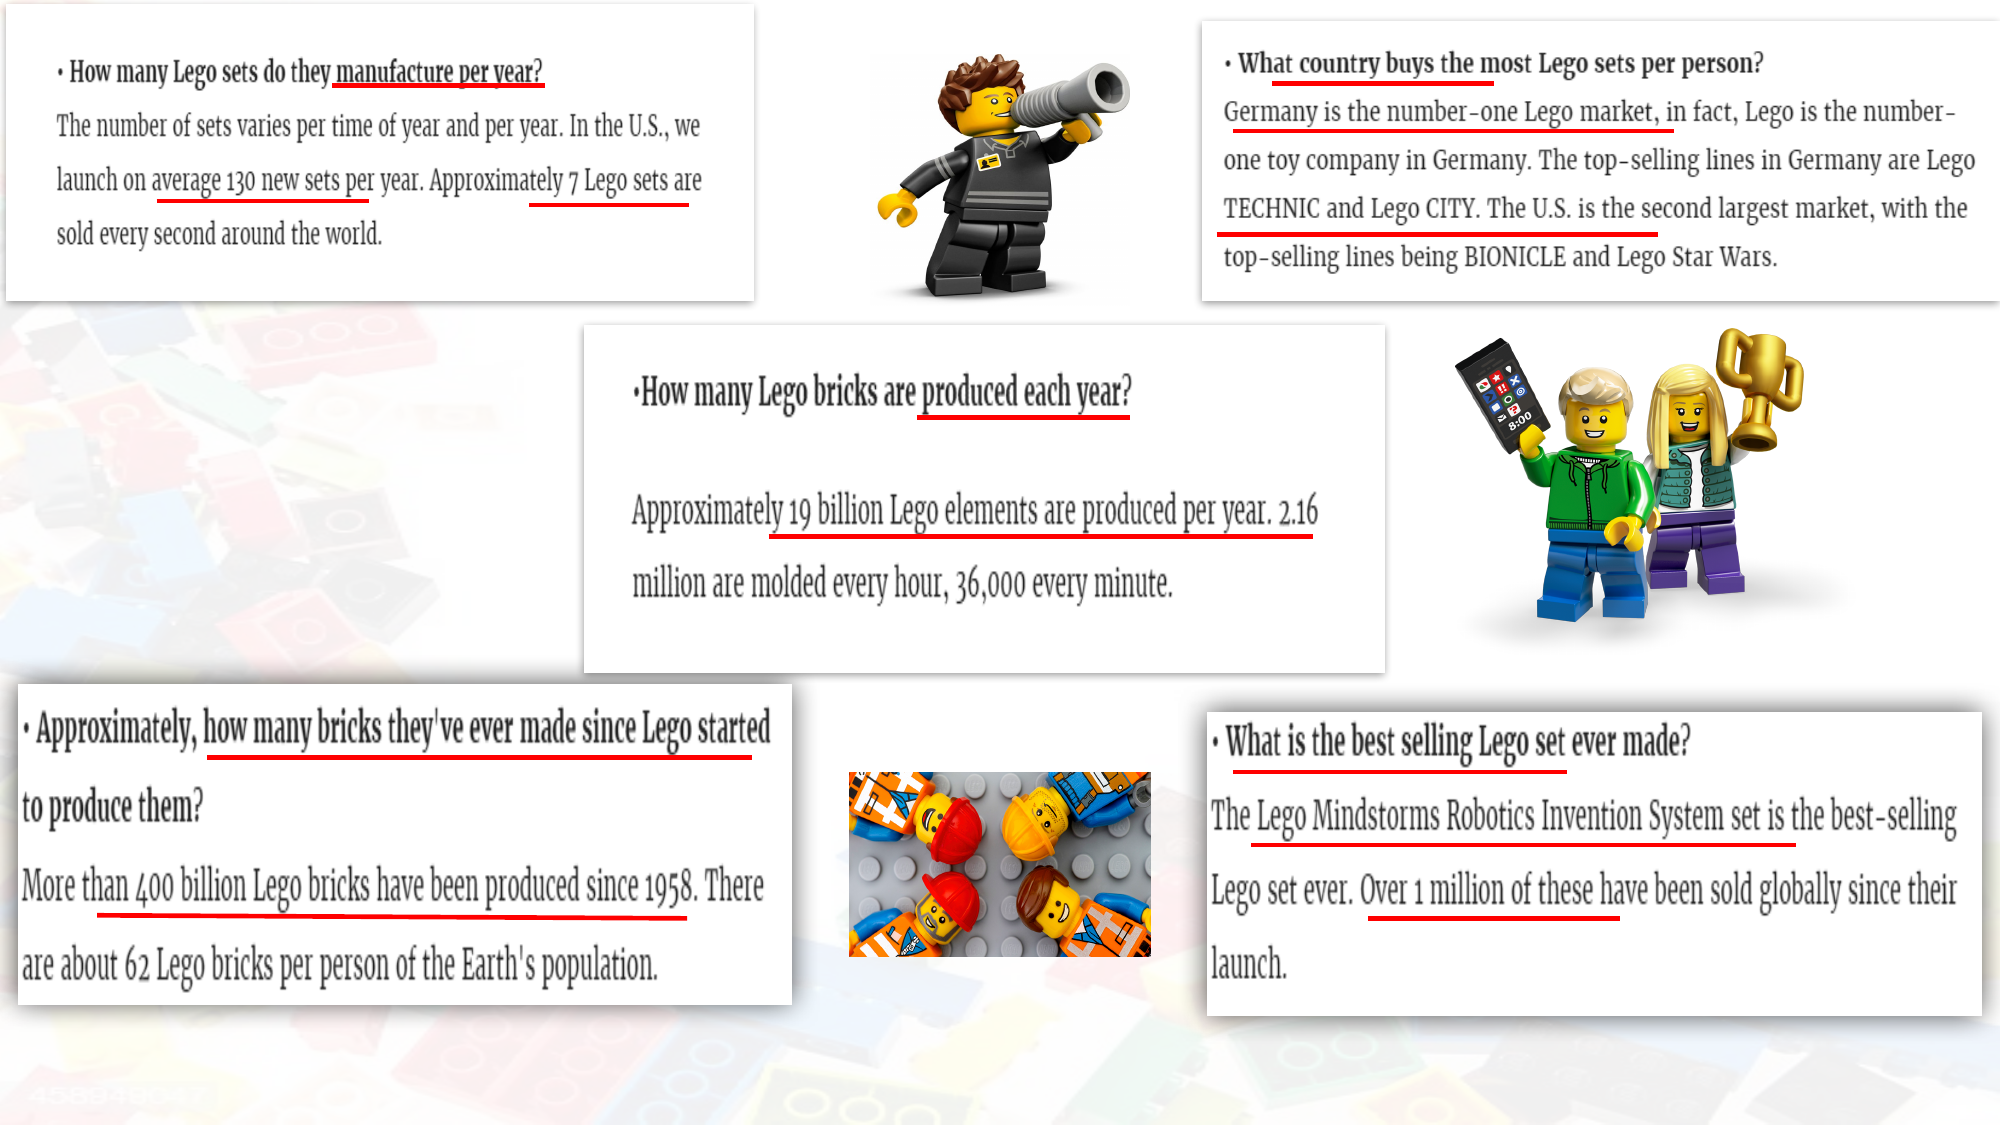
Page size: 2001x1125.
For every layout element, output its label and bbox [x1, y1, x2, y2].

picture [1216, 35, 1986, 286]
picture [37, 35, 723, 270]
picture [17, 684, 793, 1005]
text_box [97, 915, 688, 919]
picture [1207, 712, 1982, 1016]
picture [615, 356, 1354, 643]
picture [849, 772, 1151, 957]
picture [1402, 328, 1872, 680]
picture [870, 54, 1130, 306]
